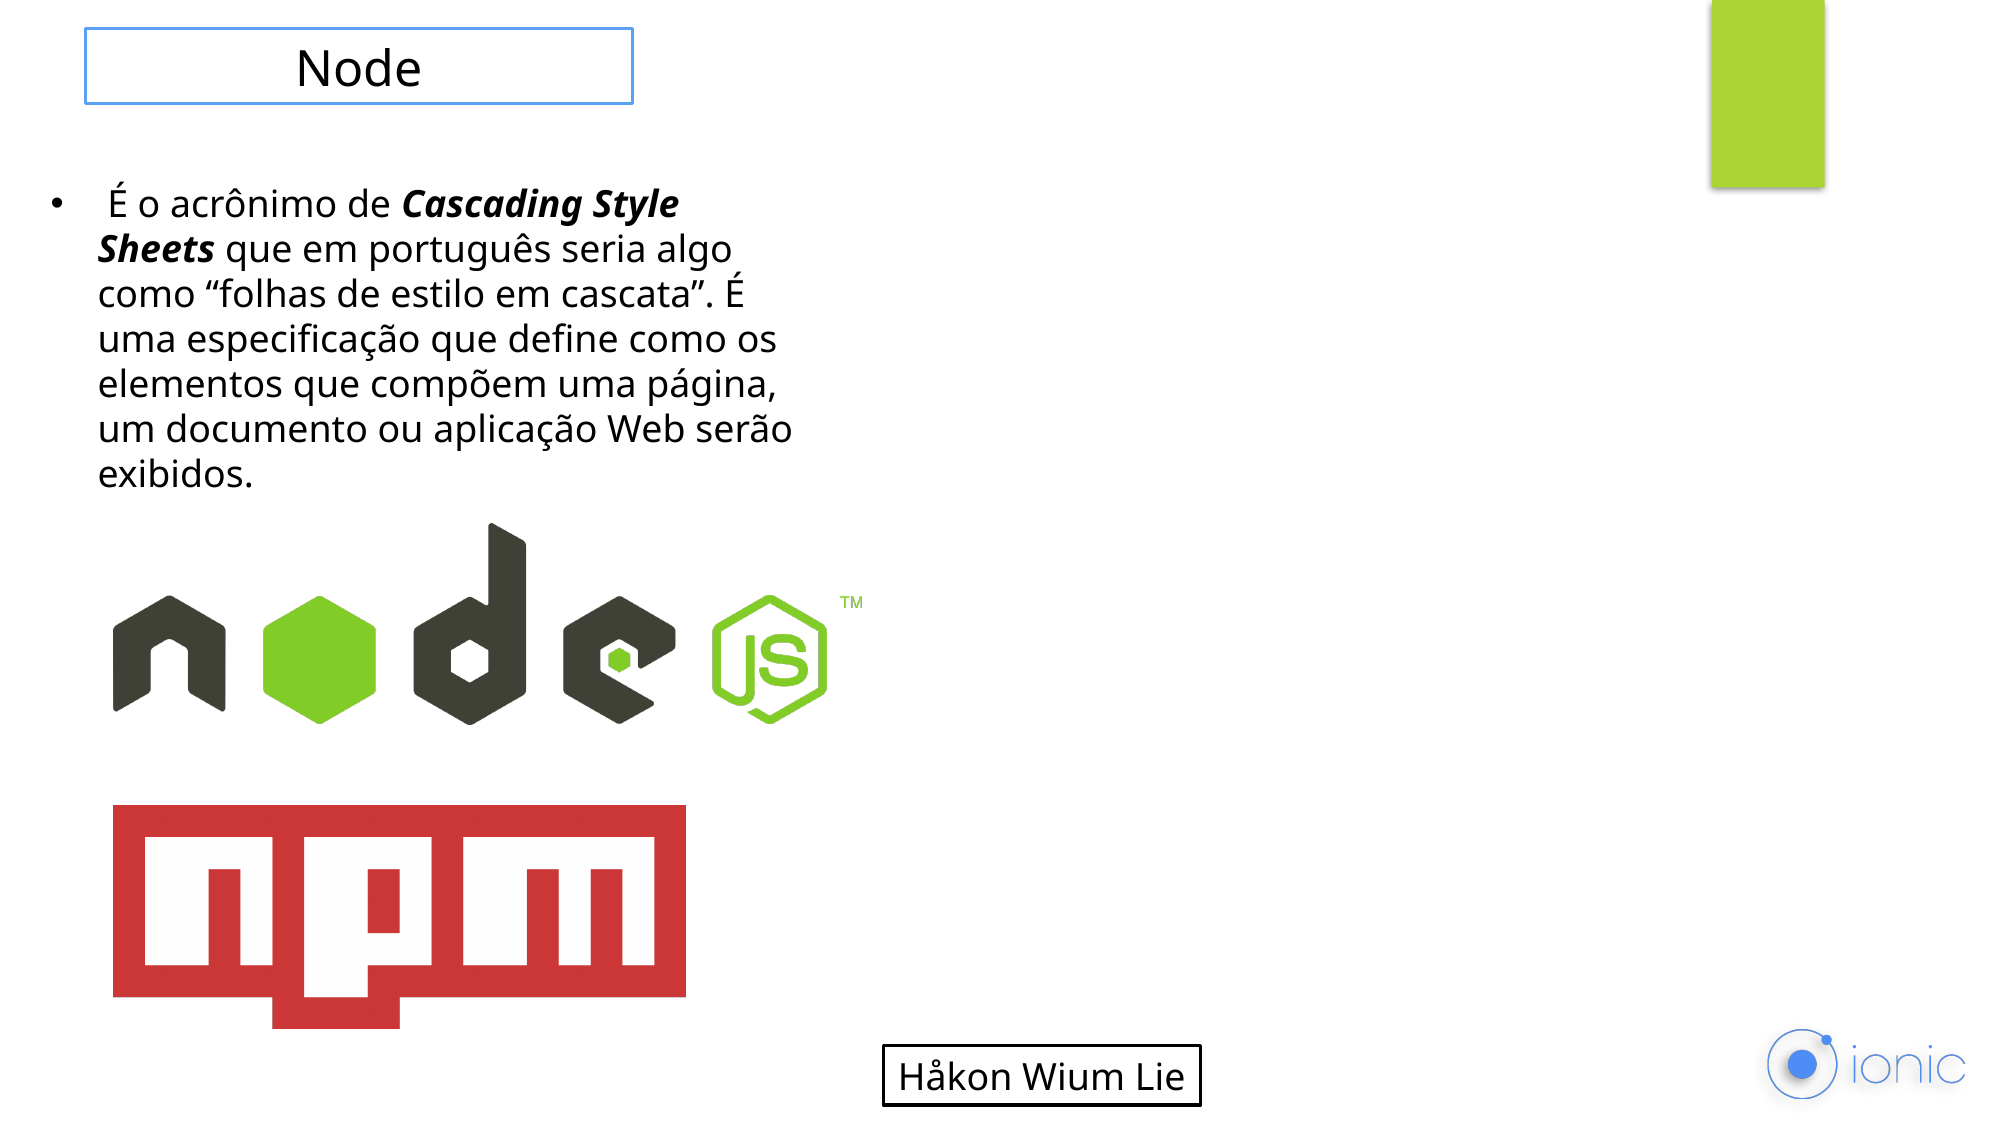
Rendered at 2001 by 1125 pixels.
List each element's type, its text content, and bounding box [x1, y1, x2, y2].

picture [113, 523, 862, 726]
text_box Node [84, 27, 634, 105]
text_box Håkon Wium Lie [882, 1044, 1202, 1107]
text_box É o acrônimo de Cascading Style Sheets que em português seria algo como “folhas de estilo em cascata”. É uma especificação que define como os elementos que compõem uma página, um documento ou aplicação Web serão exibidos. [35, 172, 810, 503]
picture [1765, 1027, 1967, 1100]
picture [113, 805, 687, 1029]
